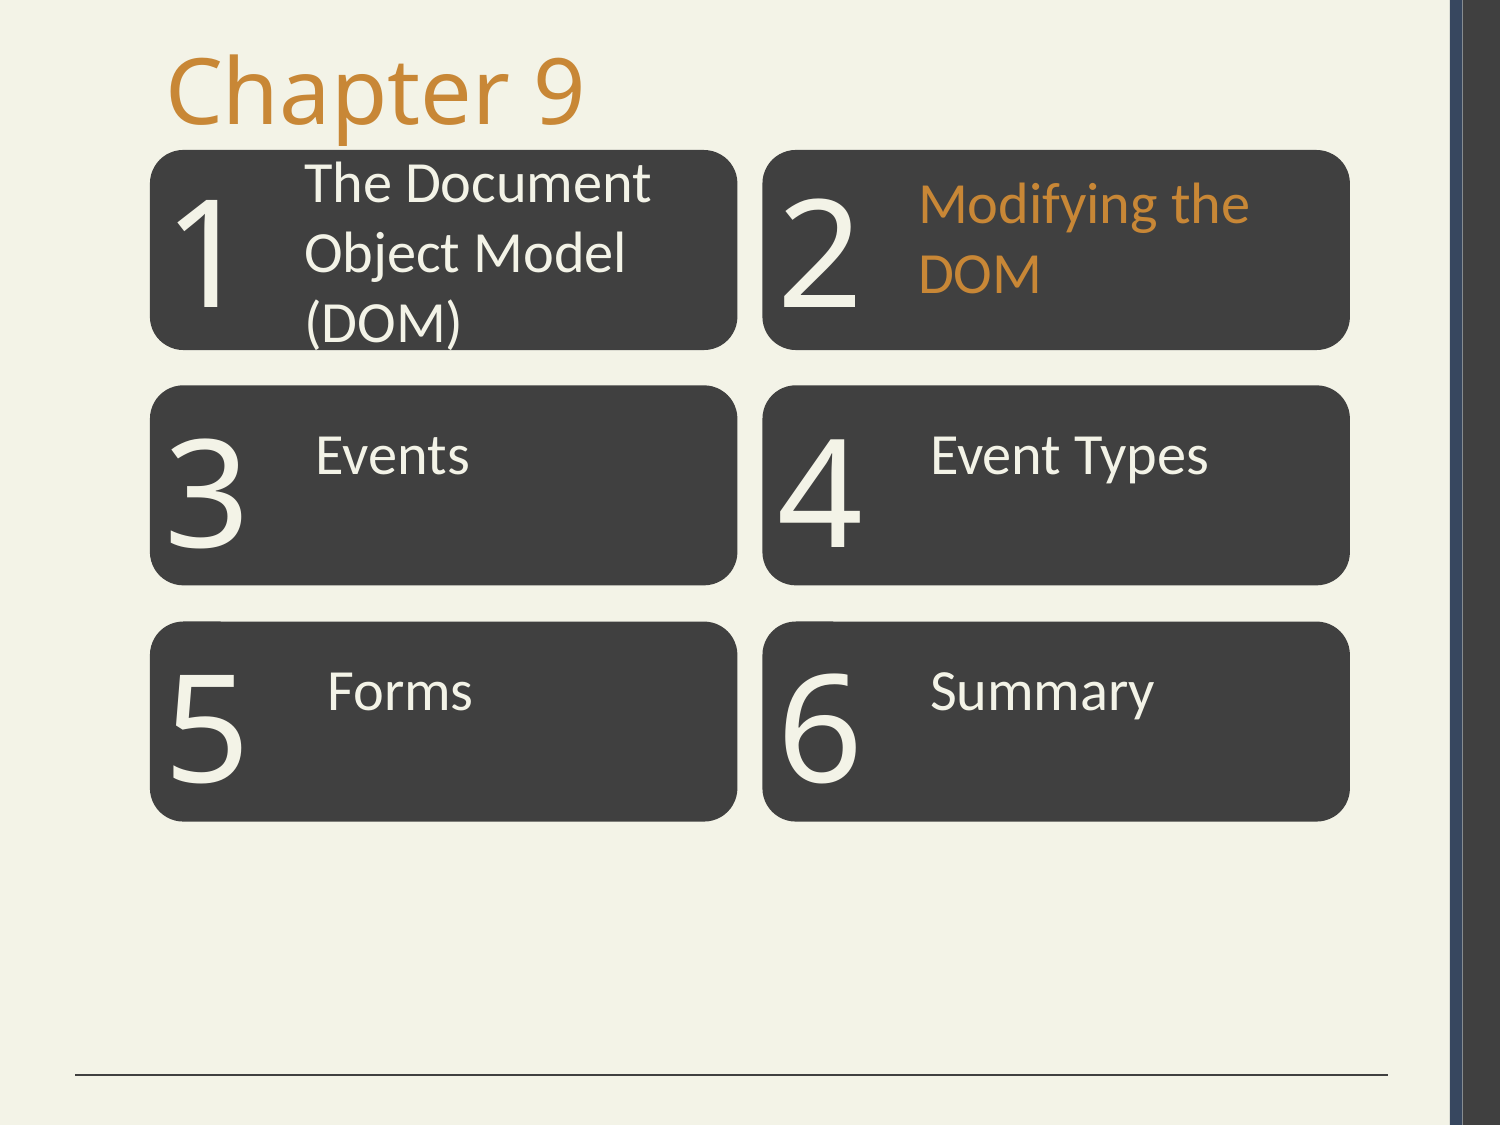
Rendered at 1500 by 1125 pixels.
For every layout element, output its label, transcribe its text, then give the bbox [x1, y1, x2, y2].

text_box Summary [915, 645, 1329, 730]
text_box 4 [762, 390, 875, 586]
text_box The Document Object Model (DOM) [289, 137, 703, 422]
text_box [774, 147, 1353, 353]
text_box [778, 619, 1353, 824]
text_box 2 [762, 149, 875, 345]
text_box 1 [150, 149, 263, 345]
text_box [162, 383, 740, 588]
text_box 5 [150, 624, 263, 820]
text_box Forms [312, 645, 727, 730]
text_box 6 [762, 624, 875, 820]
text_box [161, 147, 289, 353]
text_box Modifying the DOM [903, 157, 1317, 313]
title Chapter 9 [150, 24, 1450, 200]
text_box Event Types [915, 408, 1329, 494]
text_box [703, 147, 740, 353]
text_box [165, 619, 740, 824]
text_box [775, 383, 1353, 588]
text_box Events [301, 408, 715, 494]
text_box 3 [150, 390, 263, 586]
